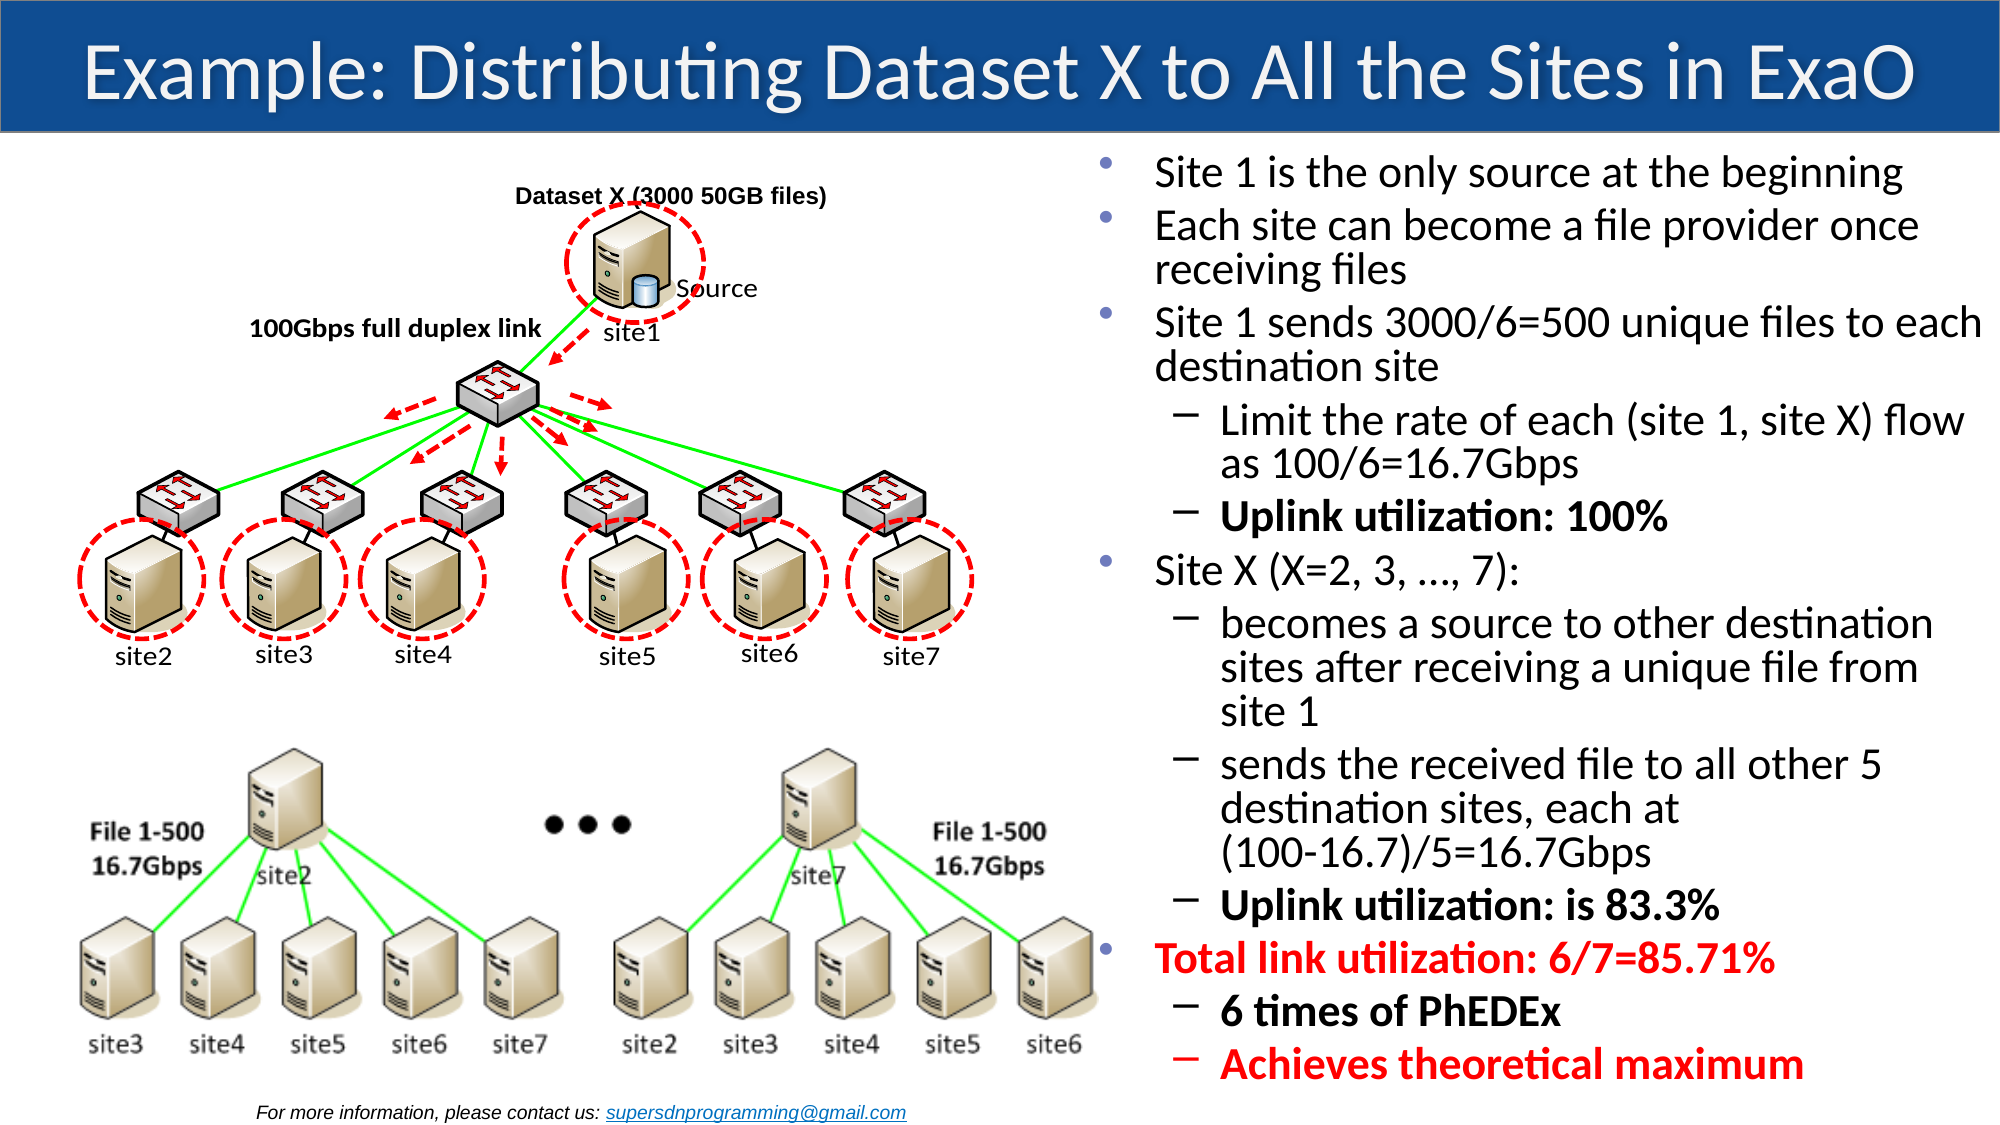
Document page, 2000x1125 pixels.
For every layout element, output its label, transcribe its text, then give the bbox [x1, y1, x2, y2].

text_box For more information, please contact us: supersdnprogramming@gmail.com [0, 1070, 1167, 1125]
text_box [409, 425, 471, 465]
picture [79, 747, 1100, 1064]
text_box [569, 394, 613, 409]
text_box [549, 408, 599, 432]
title Example: Distributing Dataset X to All the Sites in ExaO [0, 0, 2000, 133]
text_box Dataset X (3000 50GB files) [500, 145, 892, 205]
list Site 1 is the only source at the beginning Each site can become a file provider once receiving files Site 1 sends 3000/6=500 unique files to each destination site Limit the rate of each (site 1, site X) flow as 100/6=16.7Gbps Uplink utilization: 100% Site X (X=2, 3, …, 7): becomes a source to other destination sites after receiving a unique file from site 1 sends the received file to all other 5 destination sites, each at (100-16.7)/5=16.7Gbps Uplink utilization: is 83.3% Total link utilization: 6/7=85.71% 6 times of PhEDEx Achieves theoretical maximum [1083, 145, 2000, 1125]
text_box [966, 553, 972, 605]
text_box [548, 329, 589, 366]
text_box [383, 398, 437, 419]
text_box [72, 206, 961, 686]
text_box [531, 416, 569, 447]
